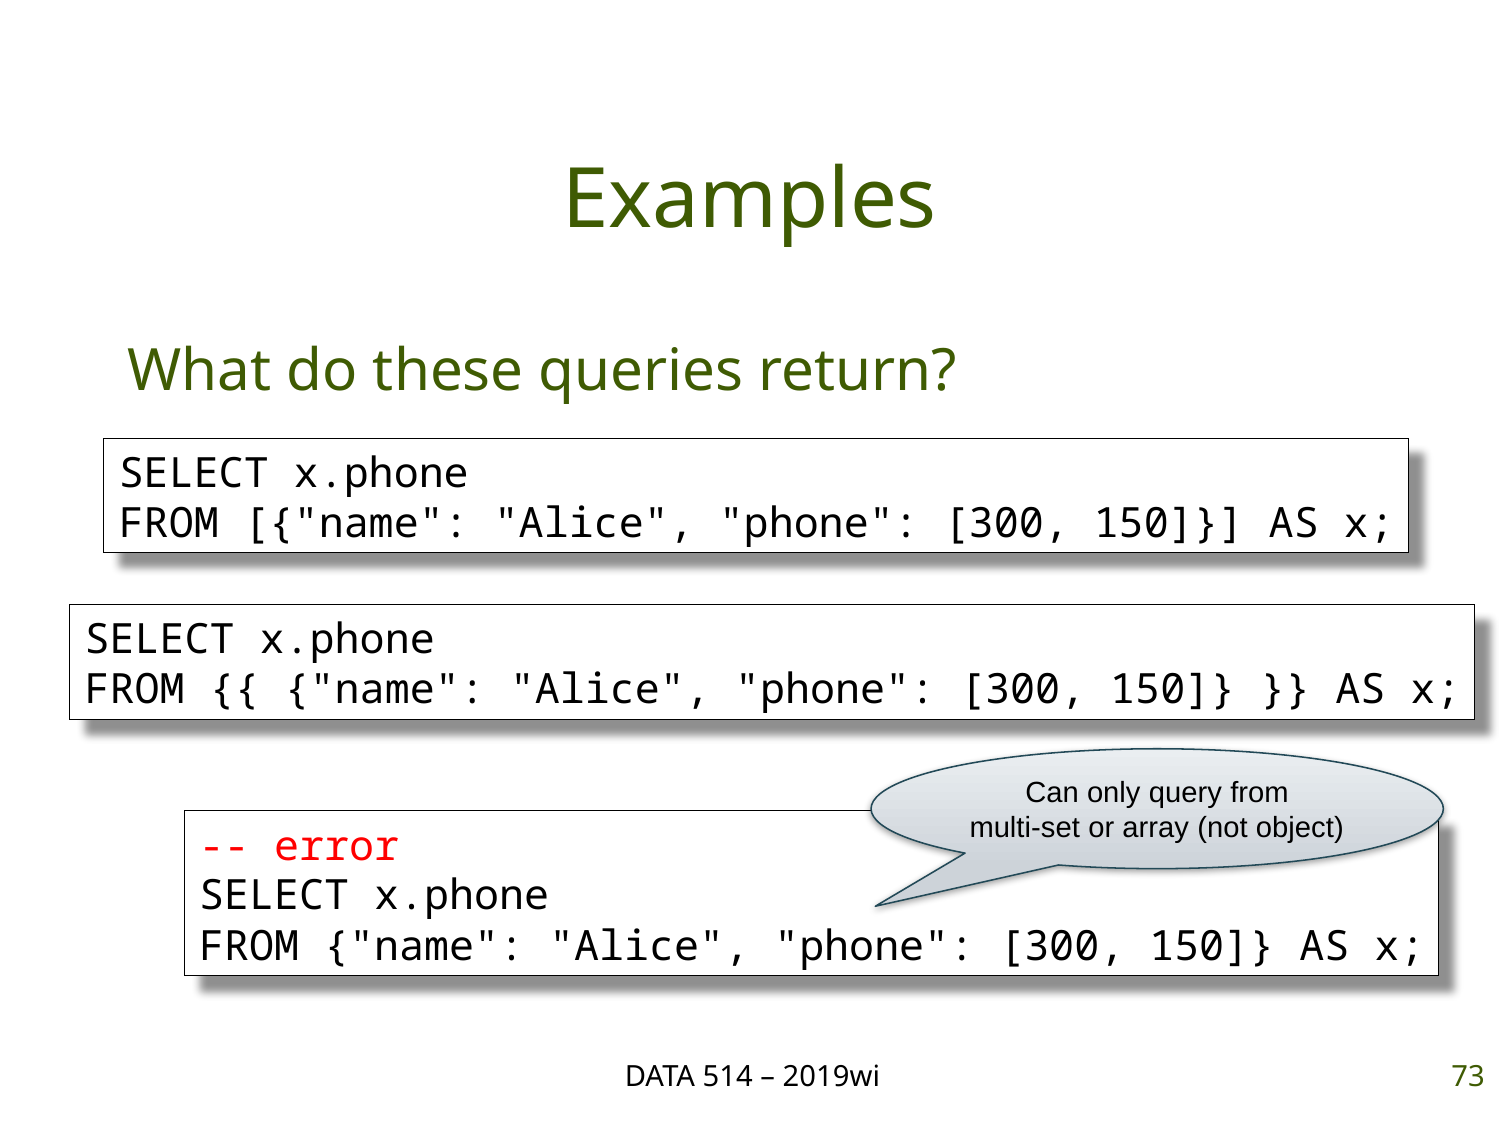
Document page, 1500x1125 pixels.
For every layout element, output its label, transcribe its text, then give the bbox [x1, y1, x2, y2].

list What do these queries return? [112, 553, 1388, 604]
footer DATA 514 – 2019wi [462, 1049, 1051, 1125]
text_box Can only query from multi-set or array (not object) [870, 747, 1445, 908]
text_box -- error SELECT x.phone FROM {"name": "Alice", "phone": [300, 150]} AS x; [184, 810, 1439, 976]
list What do these queries return? [112, 324, 1388, 438]
slide_number 73 [1412, 1049, 1500, 1125]
text_box SELECT x.phone FROM [{"name": "Alice", "phone": [300, 150]}] AS x; [103, 438, 1409, 553]
list What do these queries return? [112, 742, 1388, 1001]
text_box SELECT x.phone FROM {{ {"name": "Alice", "phone": [300, 150]} }} AS x; [69, 604, 1475, 720]
title Examples [112, 99, 1388, 288]
